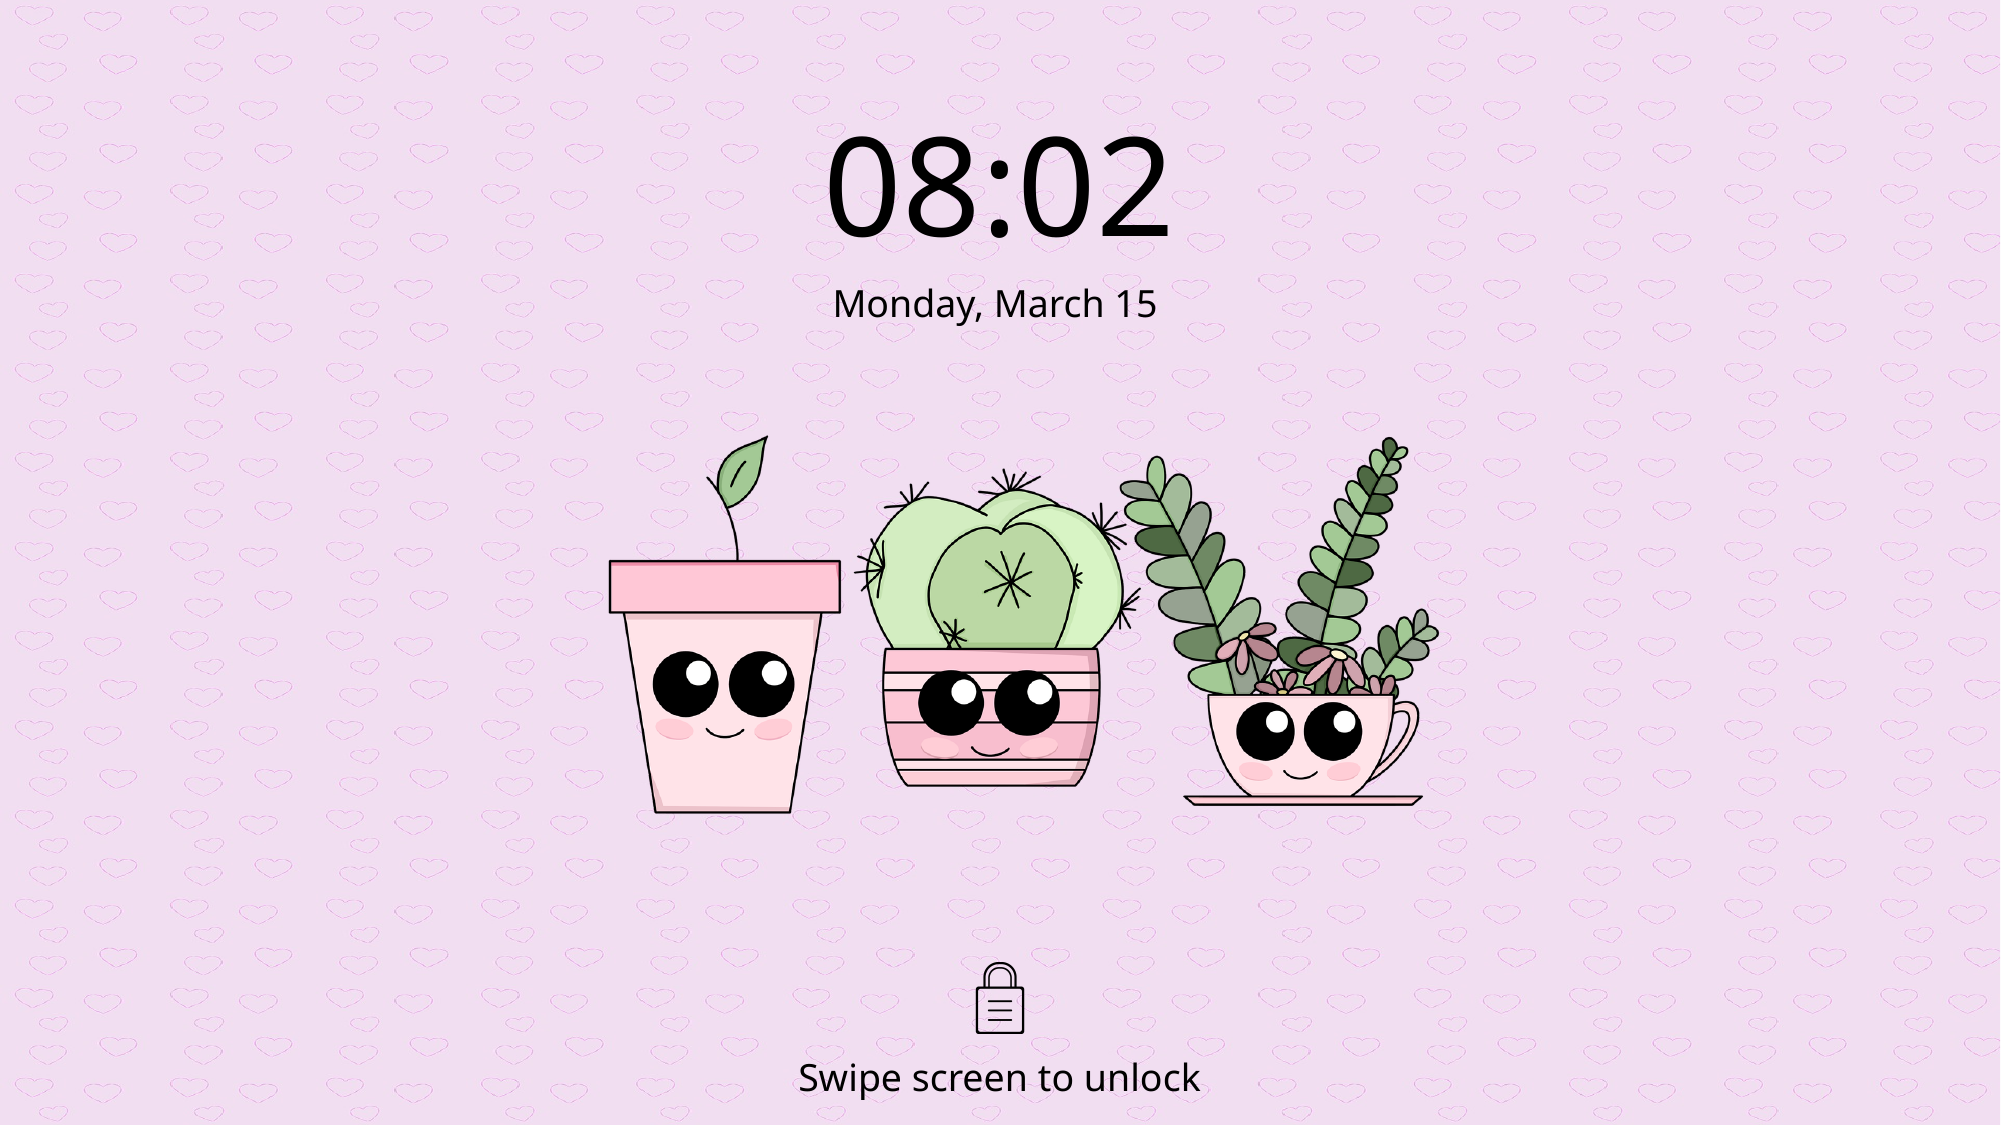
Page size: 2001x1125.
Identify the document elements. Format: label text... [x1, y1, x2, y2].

text_box 08:02 [809, 91, 1191, 271]
text_box Monday, March 15 [817, 273, 1183, 333]
text_box Swipe screen to unlock [783, 1046, 1217, 1107]
picture [0, 0, 2001, 1125]
